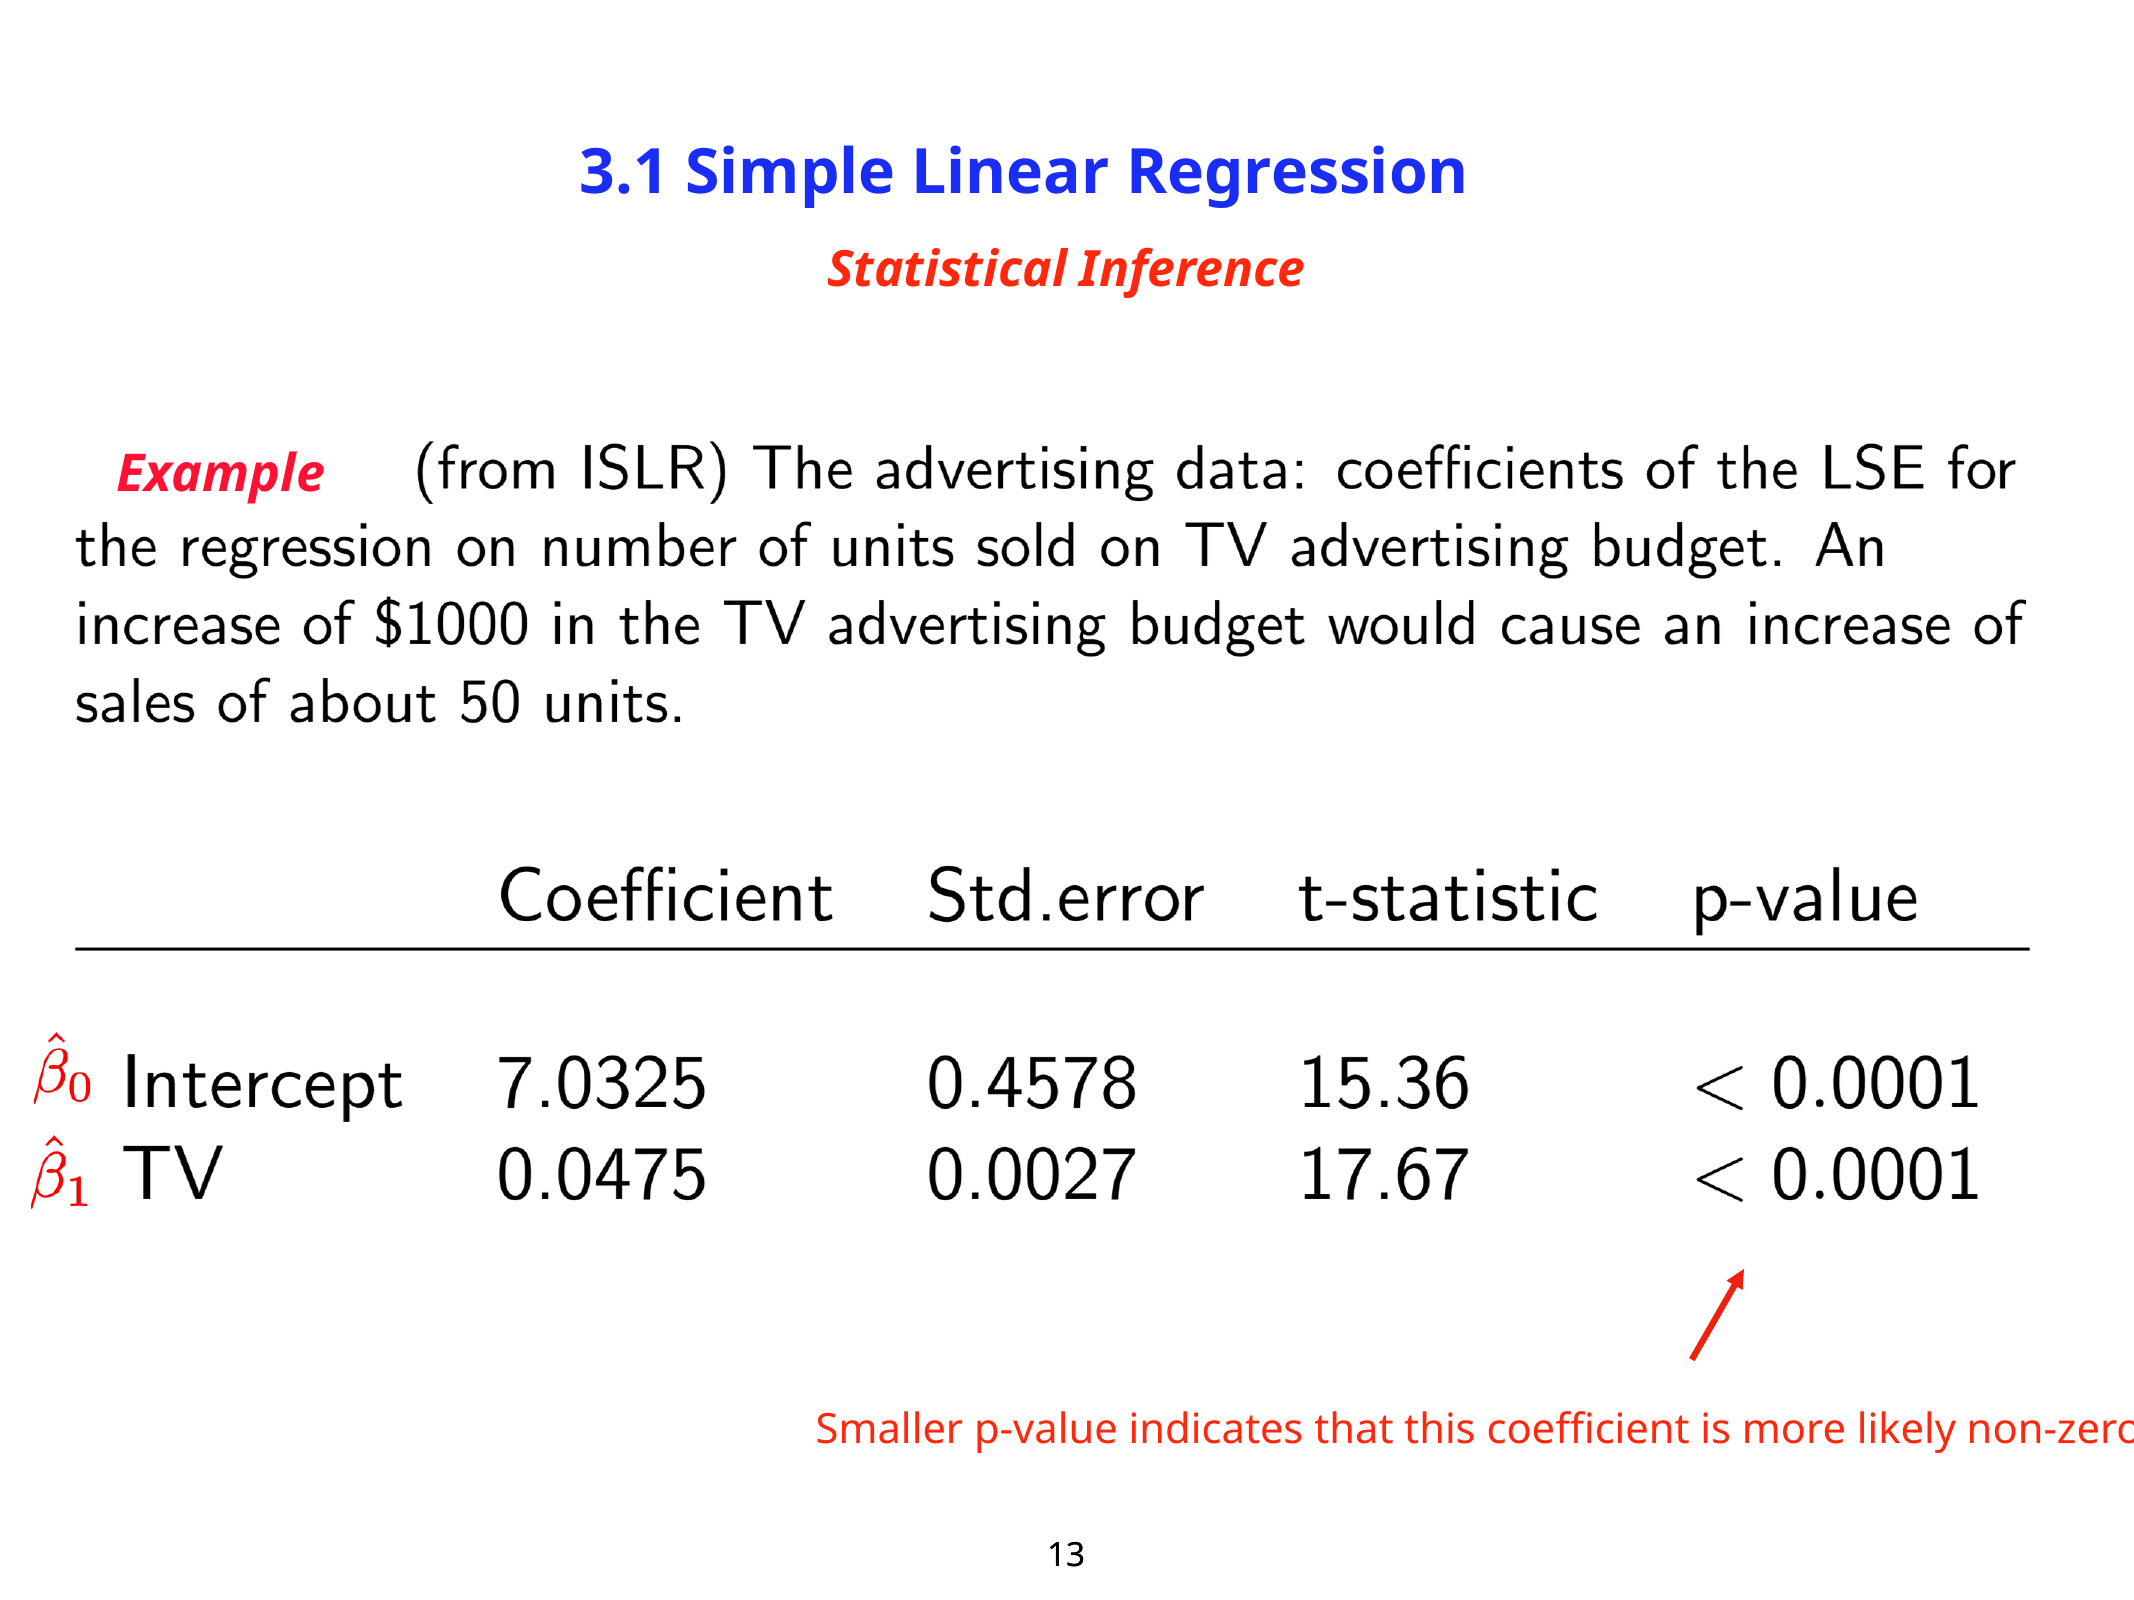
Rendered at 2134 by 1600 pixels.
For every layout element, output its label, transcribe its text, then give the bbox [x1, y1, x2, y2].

text_box 13 [976, 1524, 1156, 1587]
text_box 3.1 Simple Linear Regression [571, 122, 1478, 215]
text_box [1691, 1268, 1744, 1360]
text_box Statistical Inference [818, 227, 1315, 305]
text_box Smaller p-value indicates that this coefficient is more likely non-zero. [807, 1393, 2134, 1461]
slide_number 13 [1038, 1524, 1094, 1579]
picture [31, 426, 2044, 1254]
